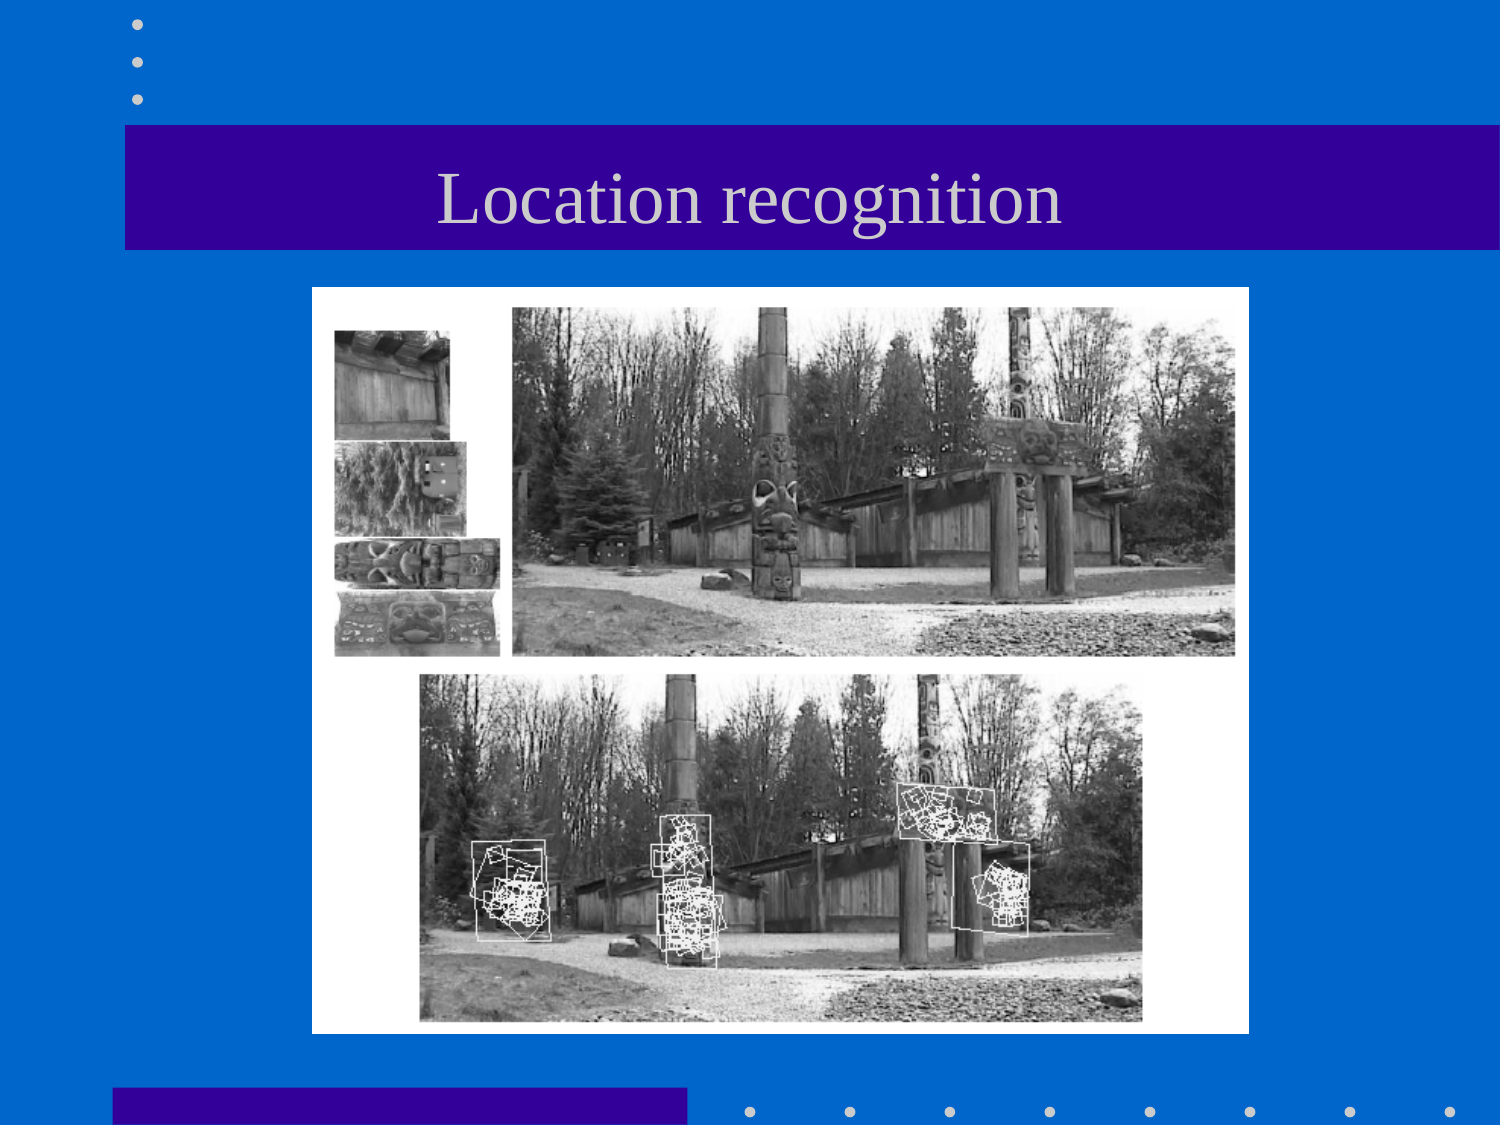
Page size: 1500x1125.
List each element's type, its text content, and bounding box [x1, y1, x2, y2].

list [312, 287, 1249, 1034]
title Location recognition [112, 99, 1388, 288]
